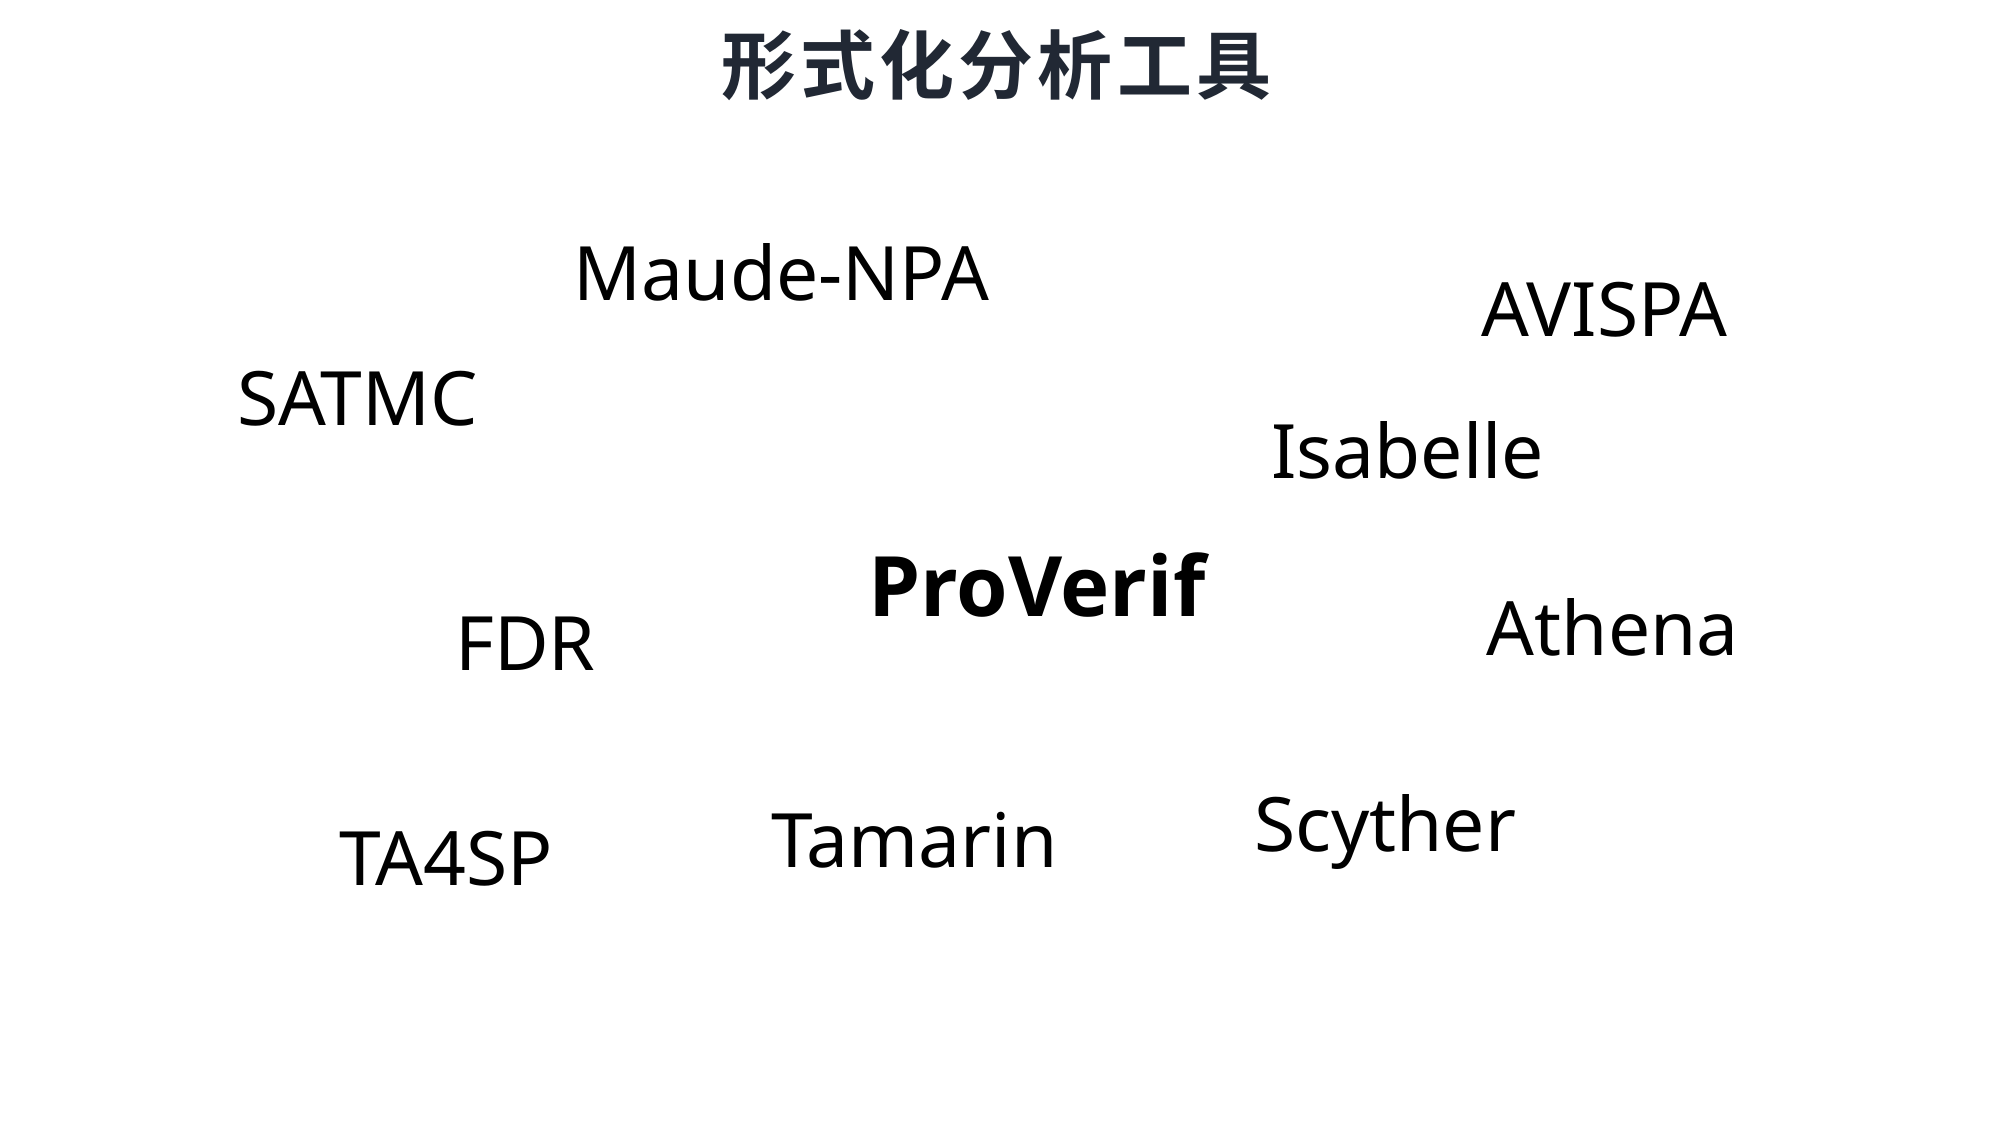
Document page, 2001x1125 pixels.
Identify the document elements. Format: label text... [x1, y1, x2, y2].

text_box Maude-NPA [558, 217, 1005, 323]
text_box Isabelle [1256, 396, 1560, 502]
text_box AVISPA [1466, 254, 1744, 360]
text_box Tamarin [756, 785, 1073, 891]
text_box SATMC [221, 343, 494, 449]
title 形式化分析工具 [40, 14, 1953, 113]
text_box ProVerif [853, 525, 1221, 641]
text_box Athena [1471, 573, 1754, 679]
text_box Scyther [1239, 768, 1532, 874]
text_box FDR [440, 587, 611, 693]
text_box TA4SP [324, 803, 569, 909]
